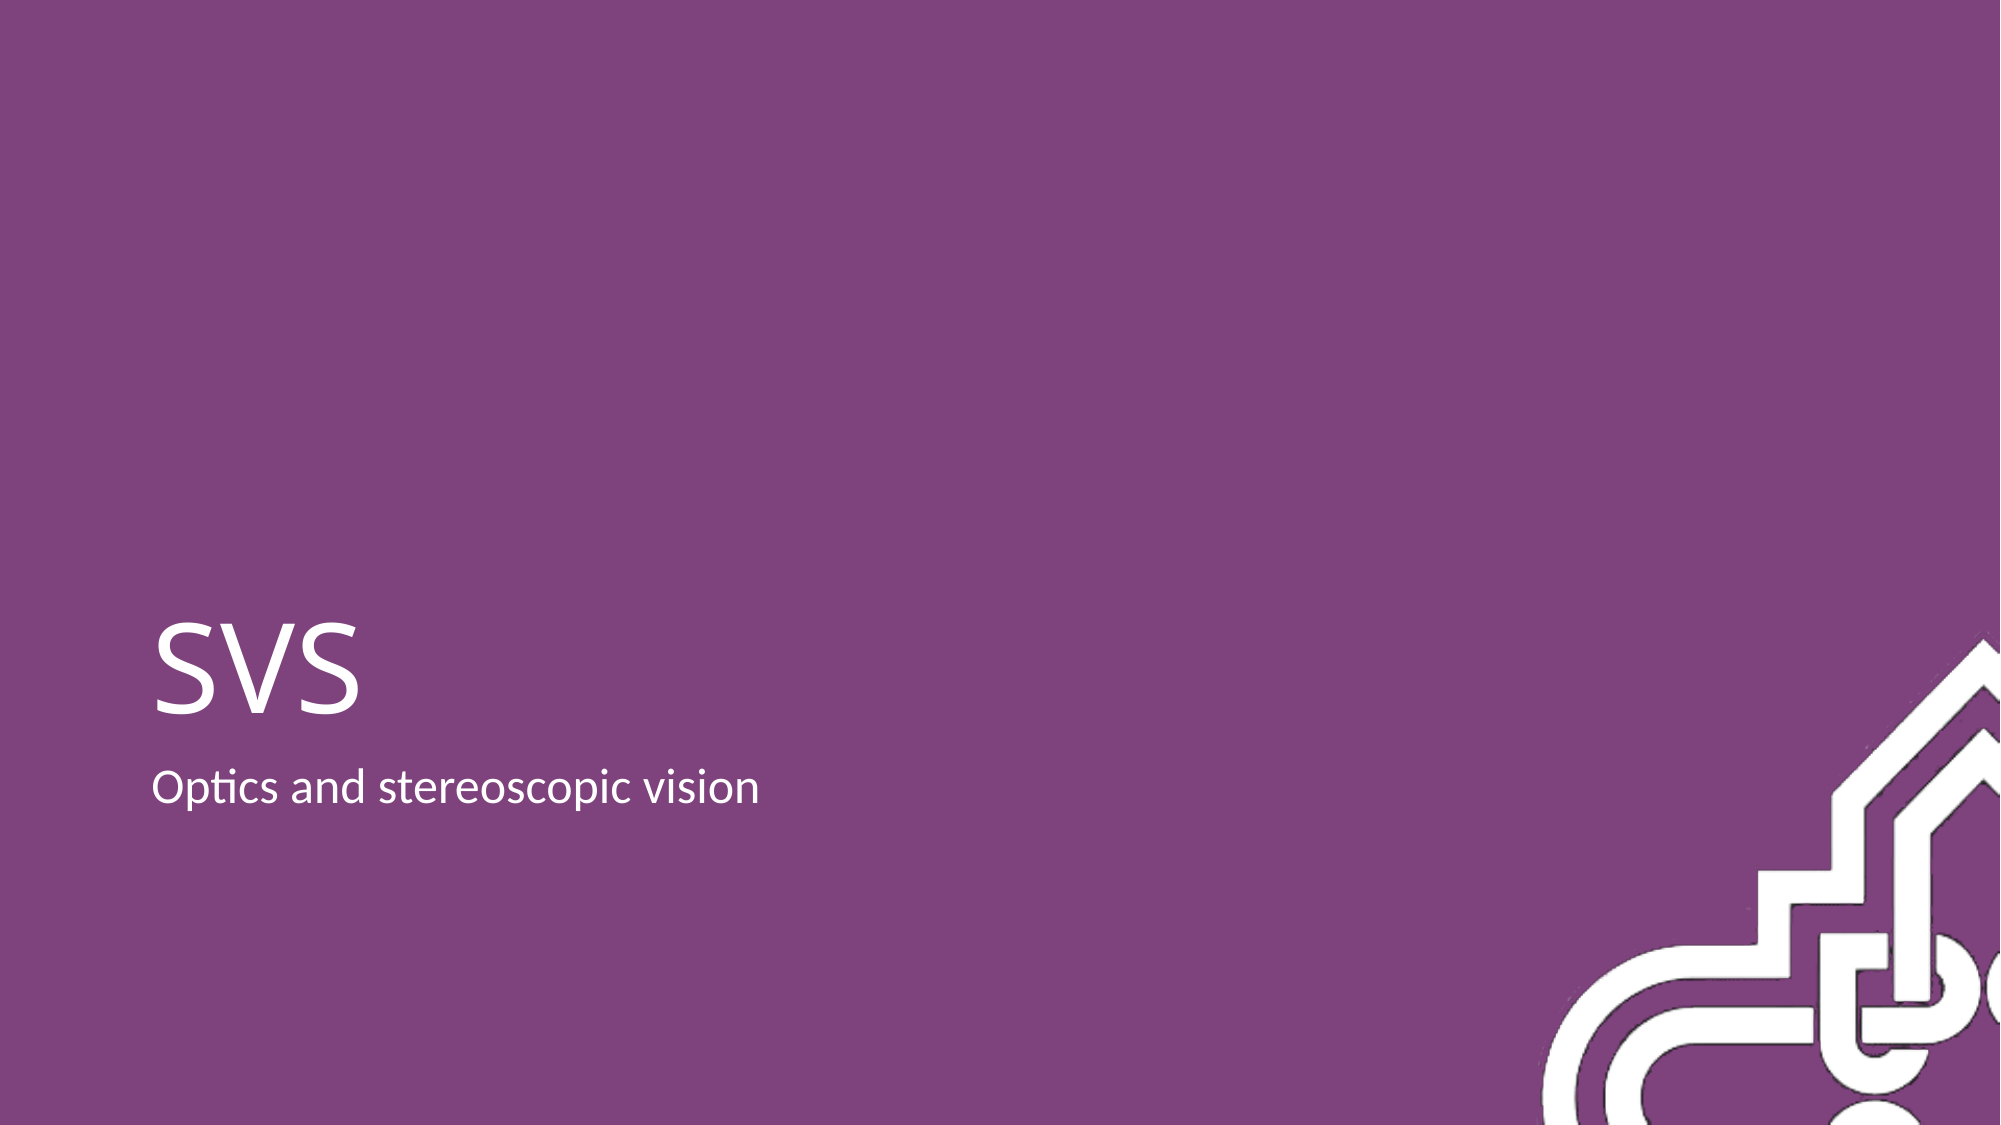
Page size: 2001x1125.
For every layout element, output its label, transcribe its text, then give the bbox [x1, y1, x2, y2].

title SVS [136, 280, 1862, 749]
picture [1508, 610, 2000, 1125]
list Optics and stereoscopic vision [136, 752, 1862, 999]
